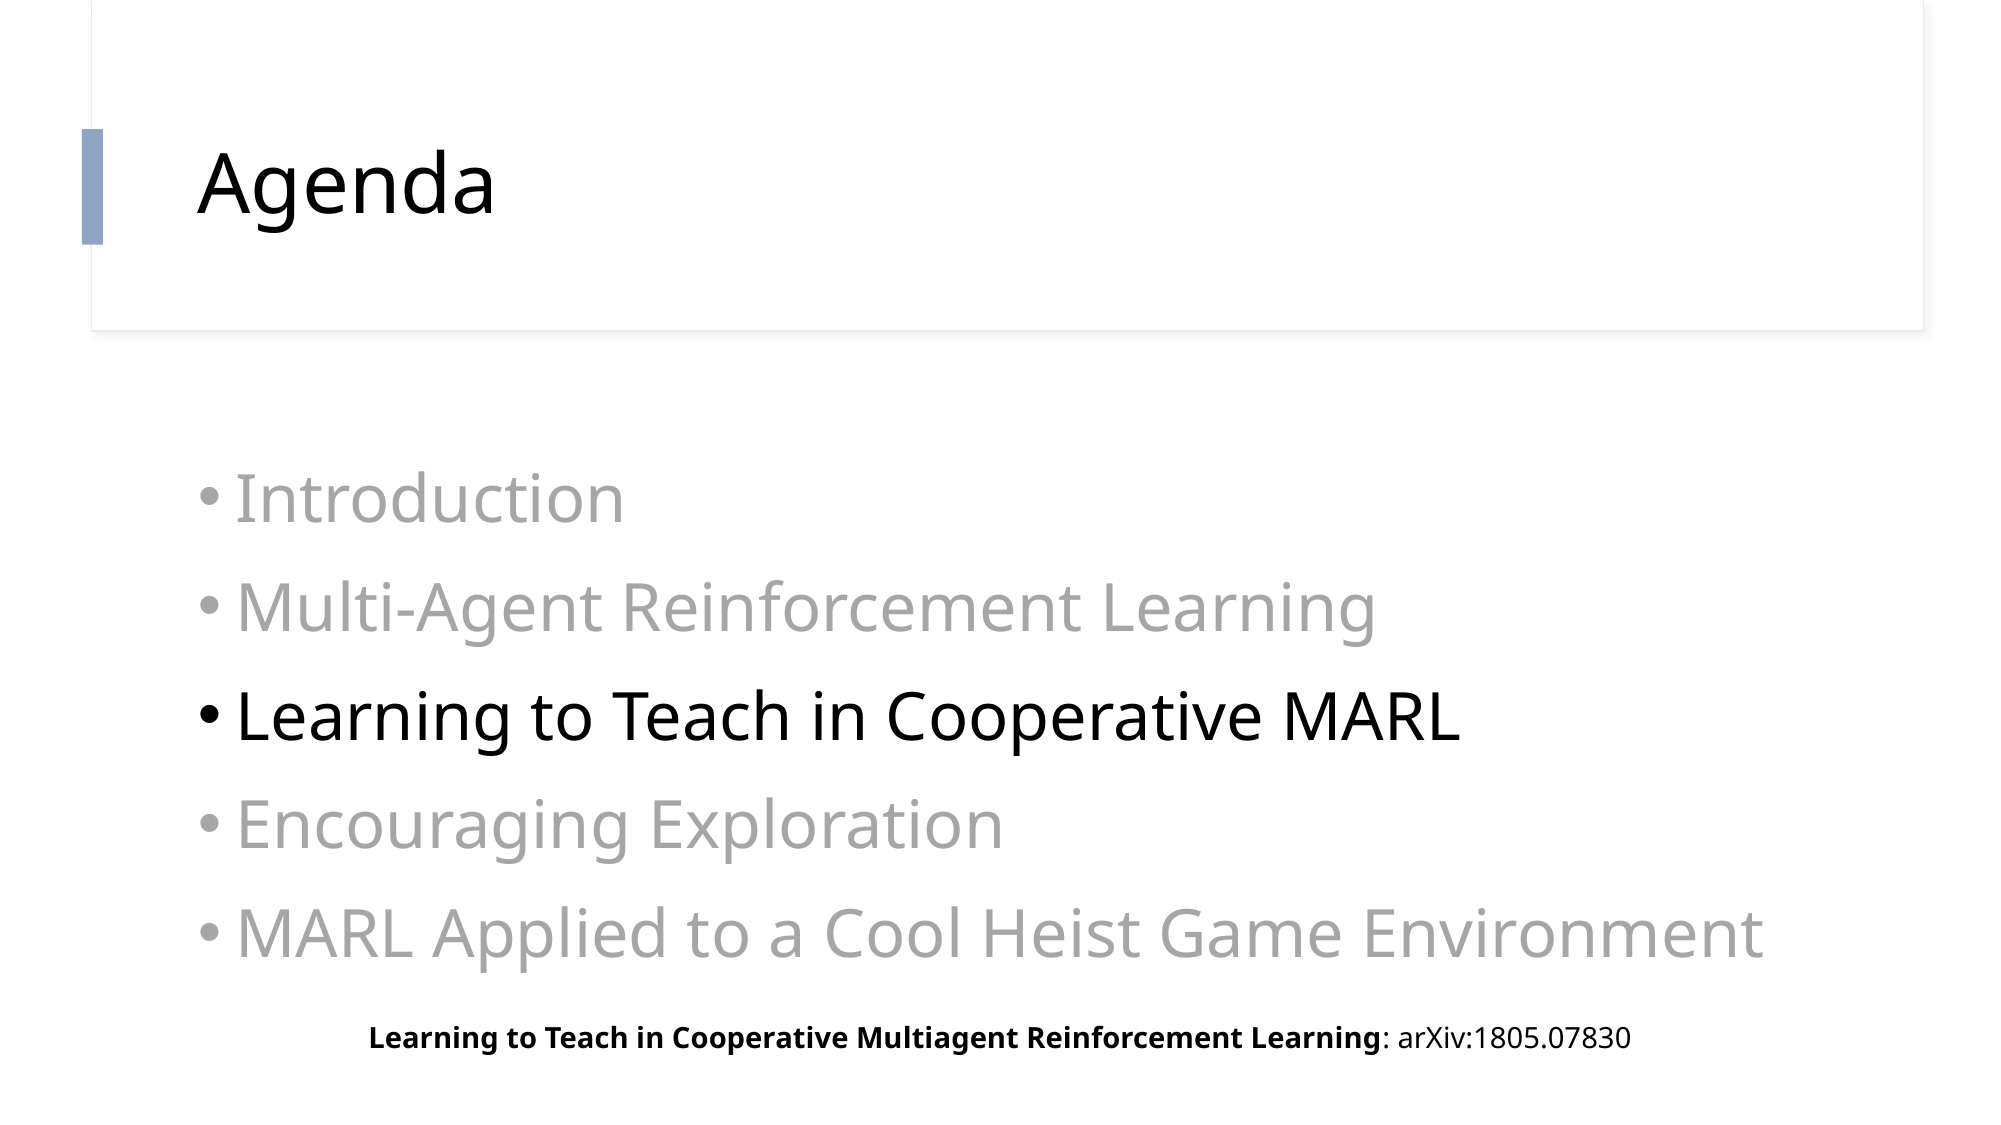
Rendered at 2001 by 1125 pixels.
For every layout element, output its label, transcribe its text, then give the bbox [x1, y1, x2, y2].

title Agenda [183, 90, 1851, 284]
text_box Learning to Teach in Cooperative Multiagent Reinforcement Learning: arXiv:1805.07830 [353, 1012, 1647, 1063]
list Introduction Multi-Agent Reinforcement Learning Learning to Teach in Cooperative MARL Encouraging Exploration MARL Applied to a Cool Heist Game Environment [183, 406, 1851, 1013]
